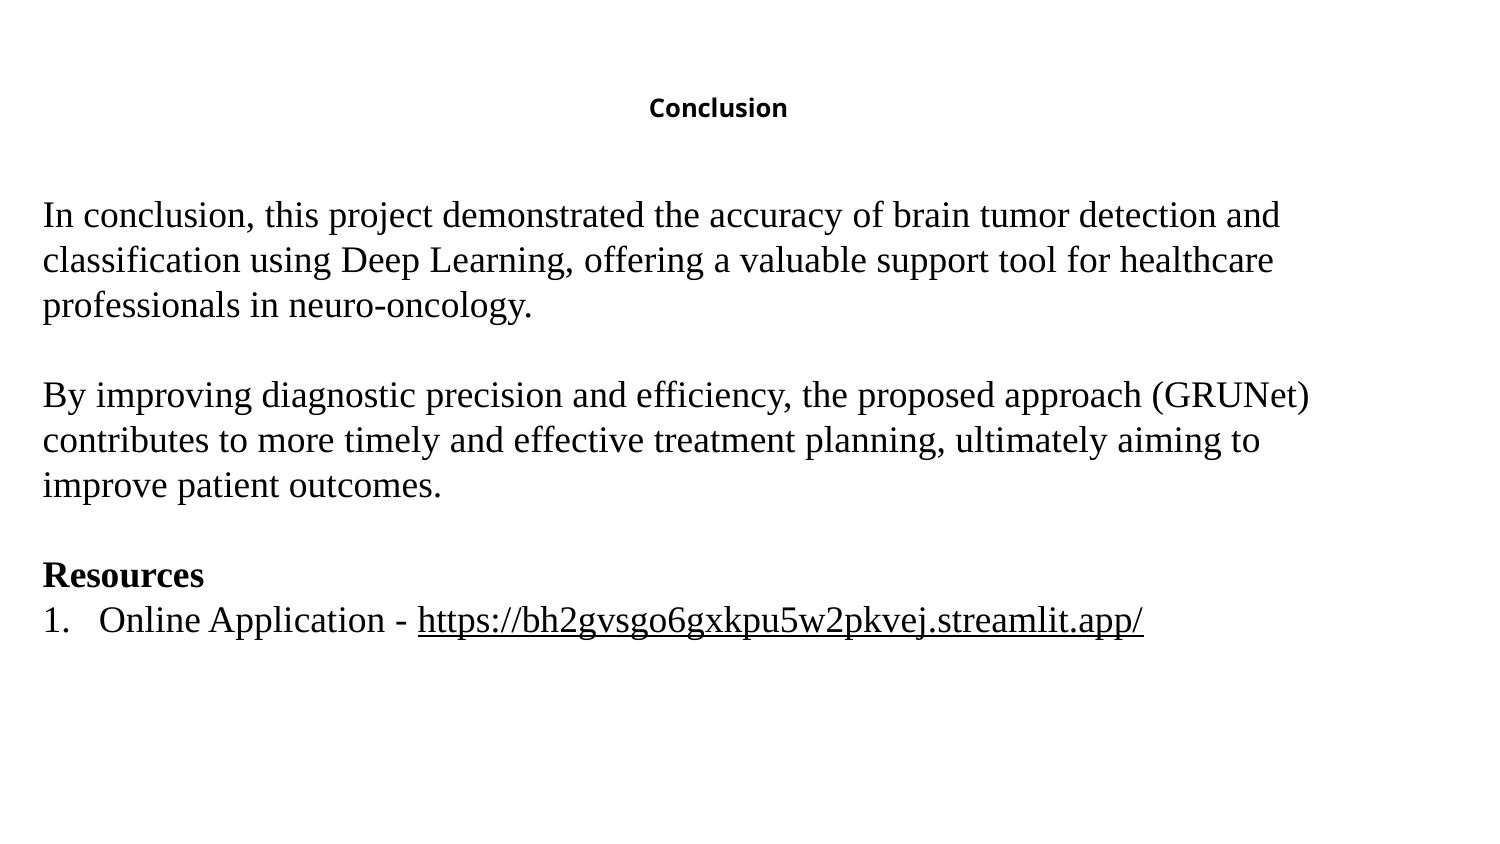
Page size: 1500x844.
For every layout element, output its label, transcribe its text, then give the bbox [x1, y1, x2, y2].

title Conclusion [43, 76, 1394, 138]
text_box In conclusion, this project demonstrated the accuracy of brain tumor detection and classification using Deep Learning, offering a valuable support tool for healthcare professionals in neuro-oncology. By improving diagnostic precision and efficiency, the proposed approach (GRUNet) contributes to more timely and effective treatment planning, ultimately aiming to improve patient outcomes. Resources Online Application - https://bh2gvsgo6gxkpu5w2pkvej.streamlit.app/ [27, 182, 1410, 693]
